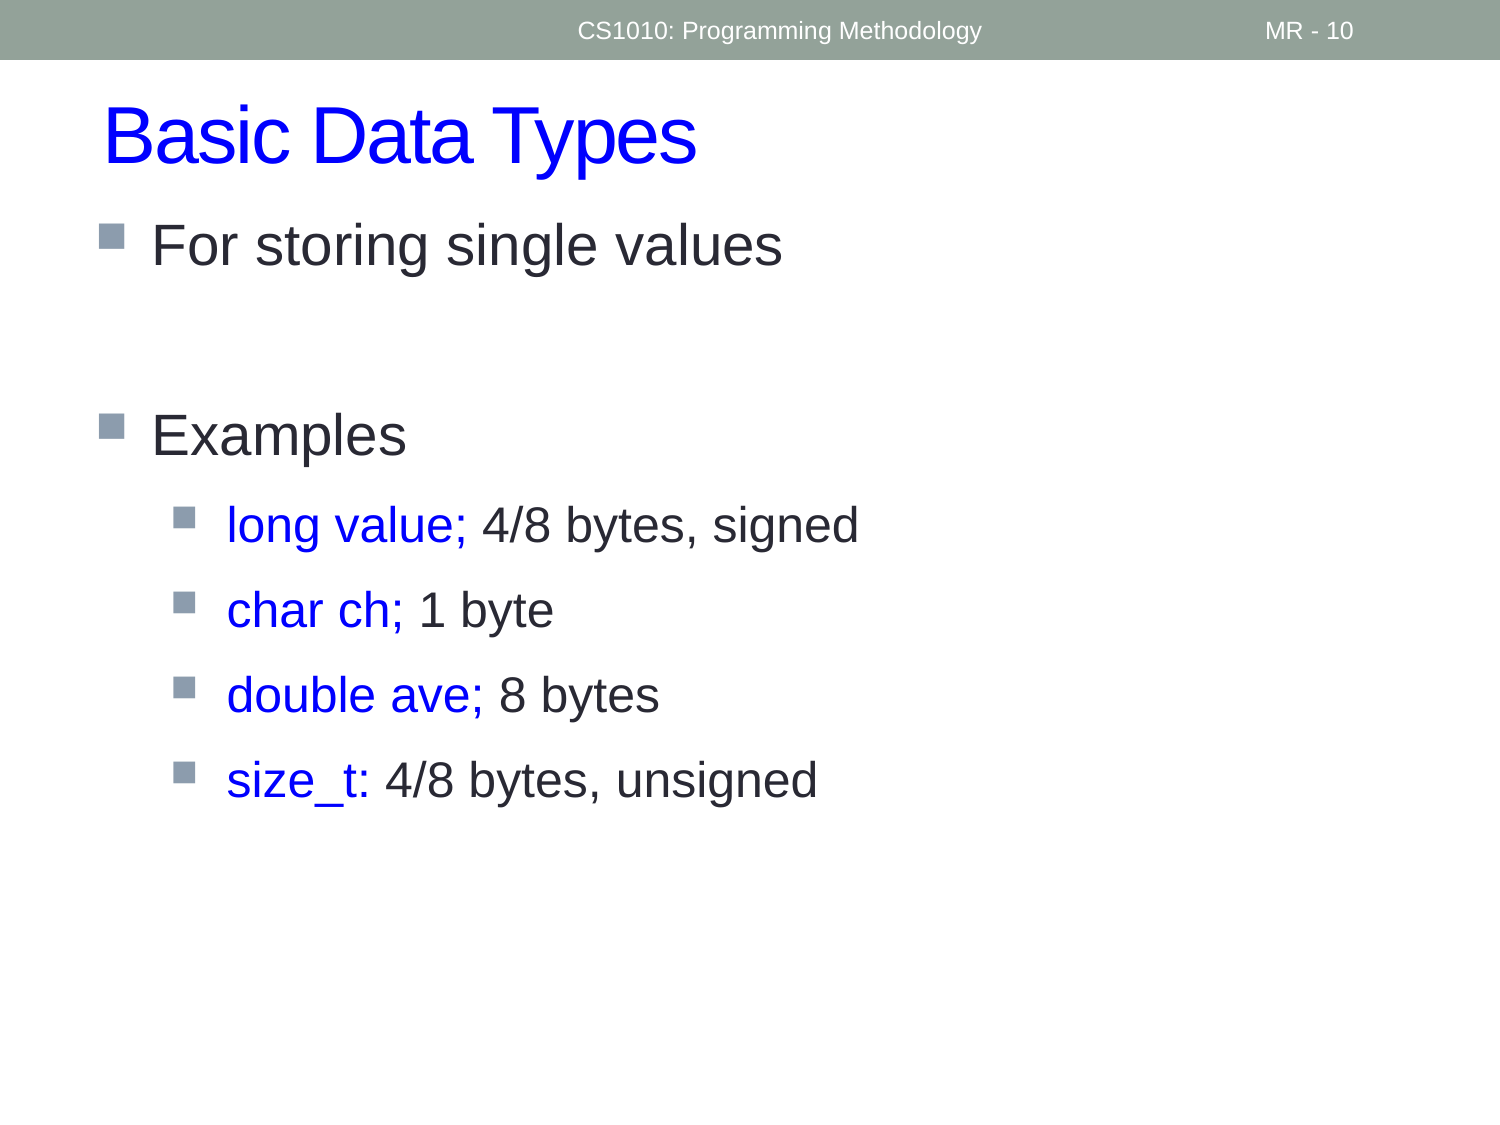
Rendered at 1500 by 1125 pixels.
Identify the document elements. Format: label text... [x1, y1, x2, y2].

text_box For storing single values Examples long value; 4/8 bytes, signed char ch; 1 byte double ave; 8 bytes size_t: 4/8 bytes, unsigned [80, 200, 1425, 600]
footer CS1010: Programming Methodology [562, 3, 1238, 57]
title Basic Data Types [87, 75, 1425, 188]
slide_number MR - 10 [1250, 3, 1425, 57]
